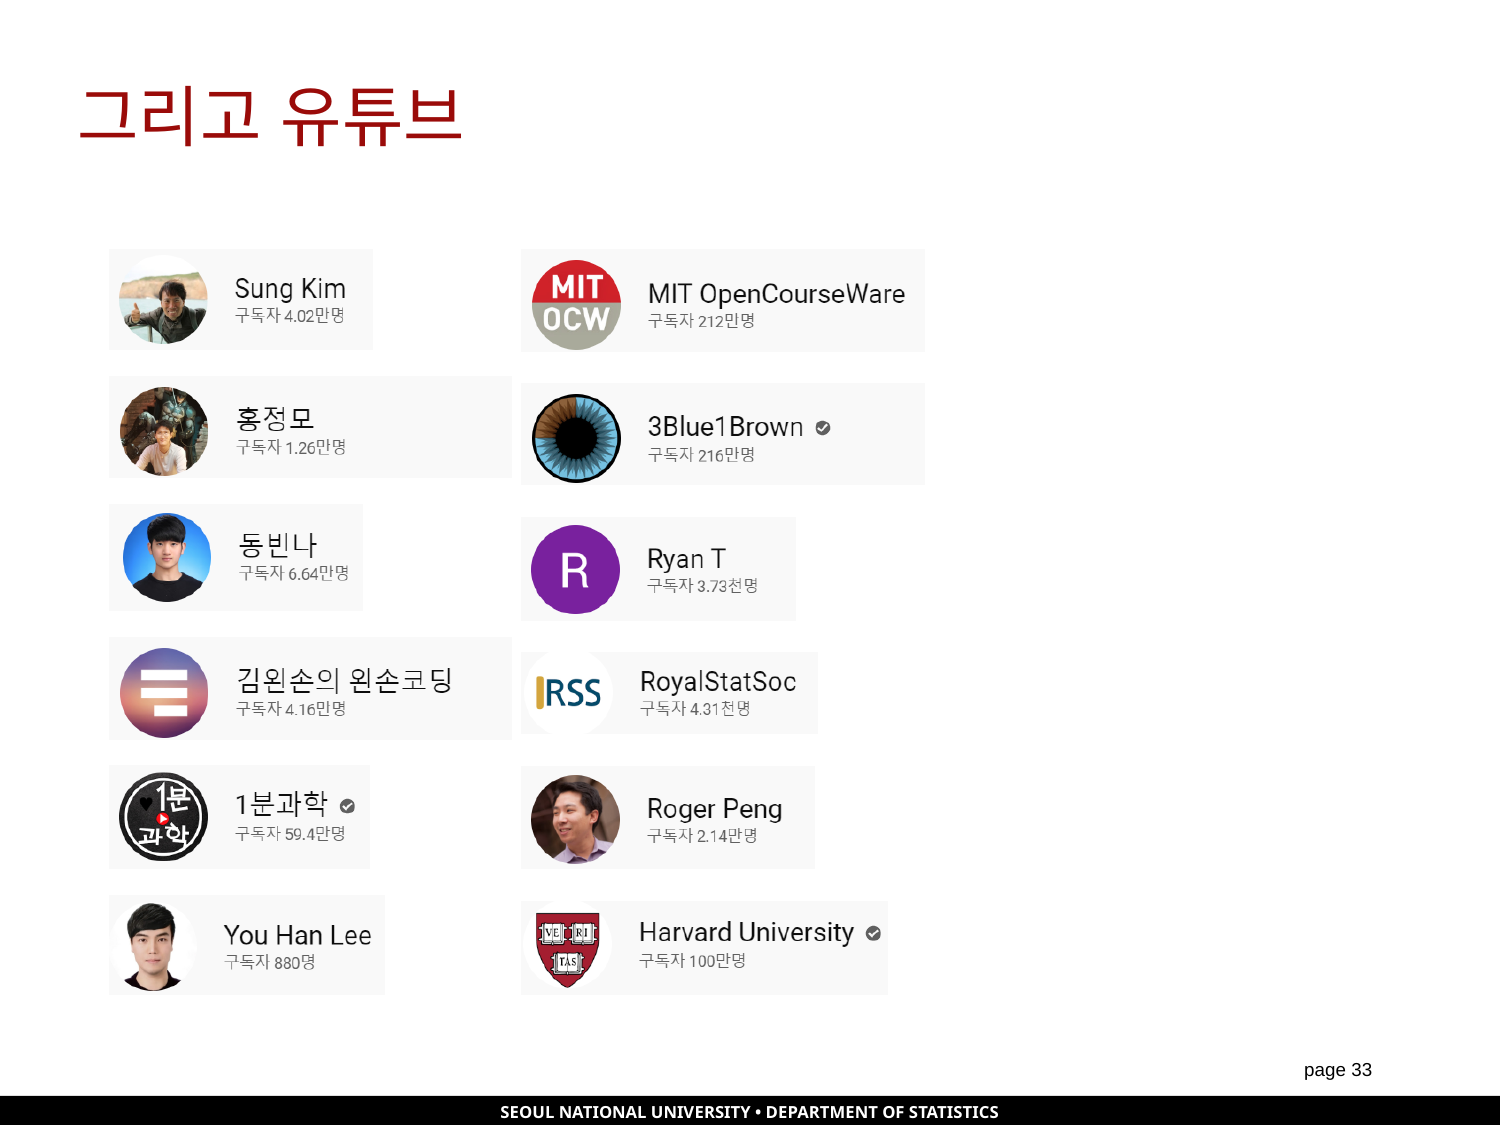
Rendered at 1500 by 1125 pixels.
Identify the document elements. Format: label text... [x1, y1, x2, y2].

slide_number page 32 [1249, 1037, 1388, 1088]
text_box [108, 249, 925, 995]
title 그리고 유튜브 [62, 55, 1450, 175]
